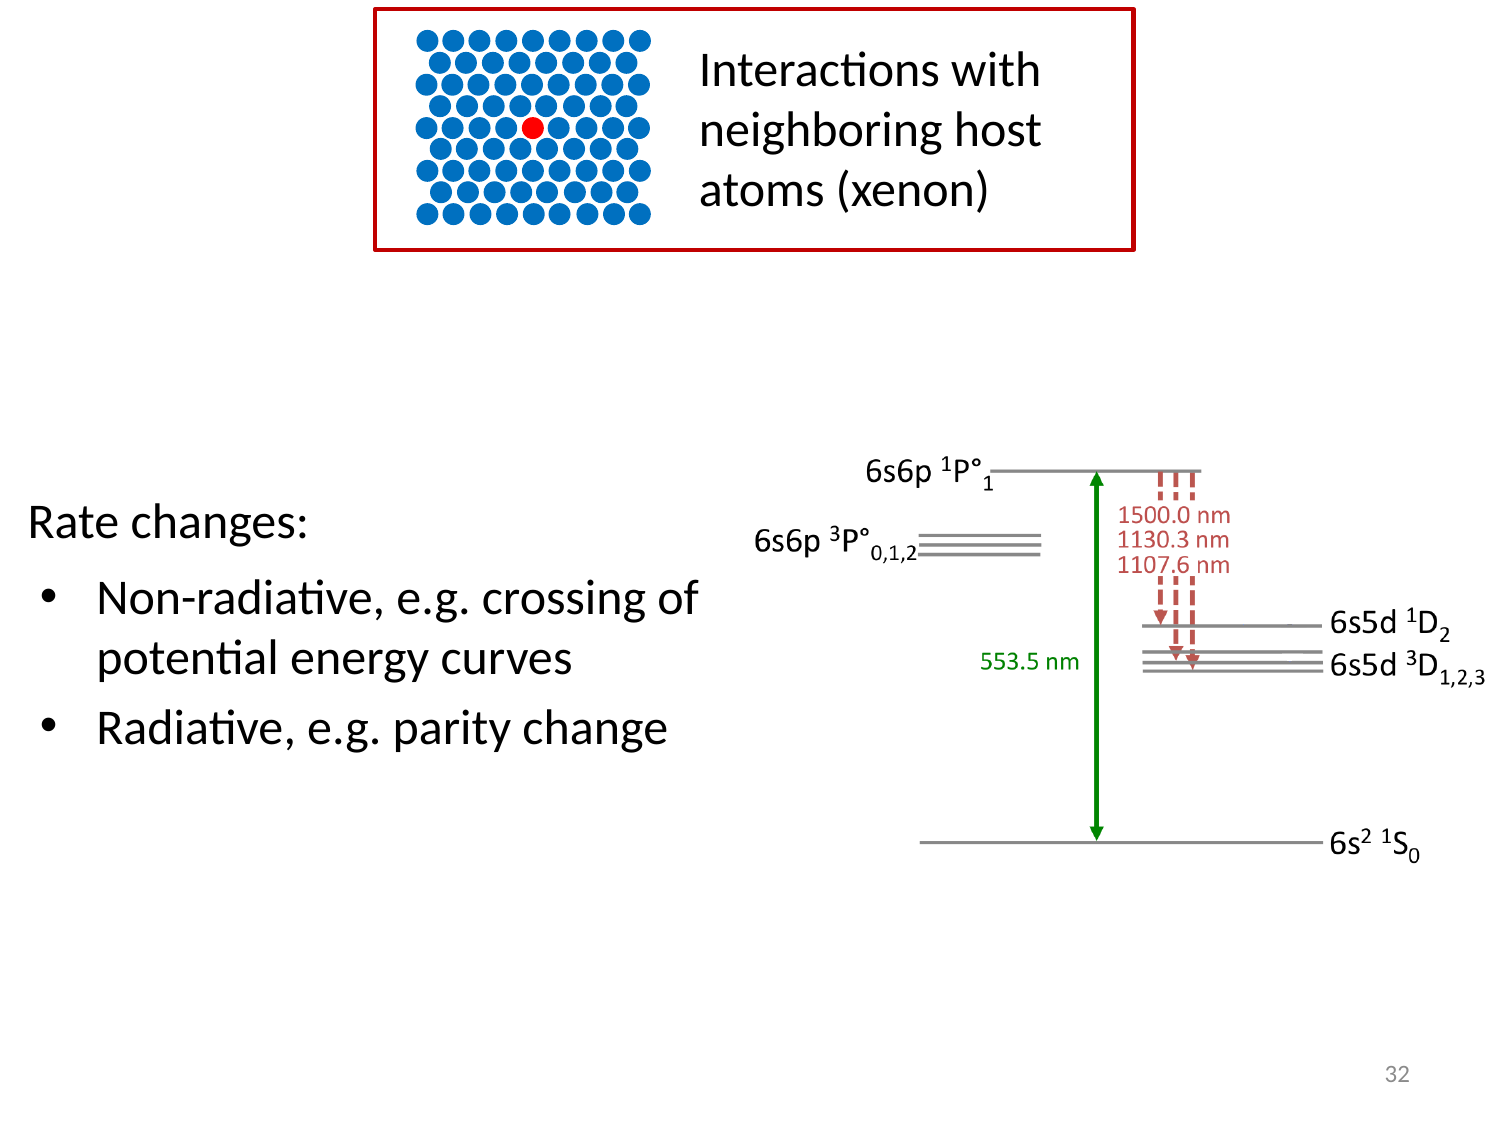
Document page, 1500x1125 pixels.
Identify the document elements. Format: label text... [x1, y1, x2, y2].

list Non-radiative, e.g. crossing of potential energy curves Radiative, e.g. parity change [24, 557, 712, 800]
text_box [374, 8, 1134, 251]
text_box Rate changes: [12, 481, 712, 557]
picture [717, 368, 1500, 876]
slide_number 32 [1074, 1042, 1425, 1103]
